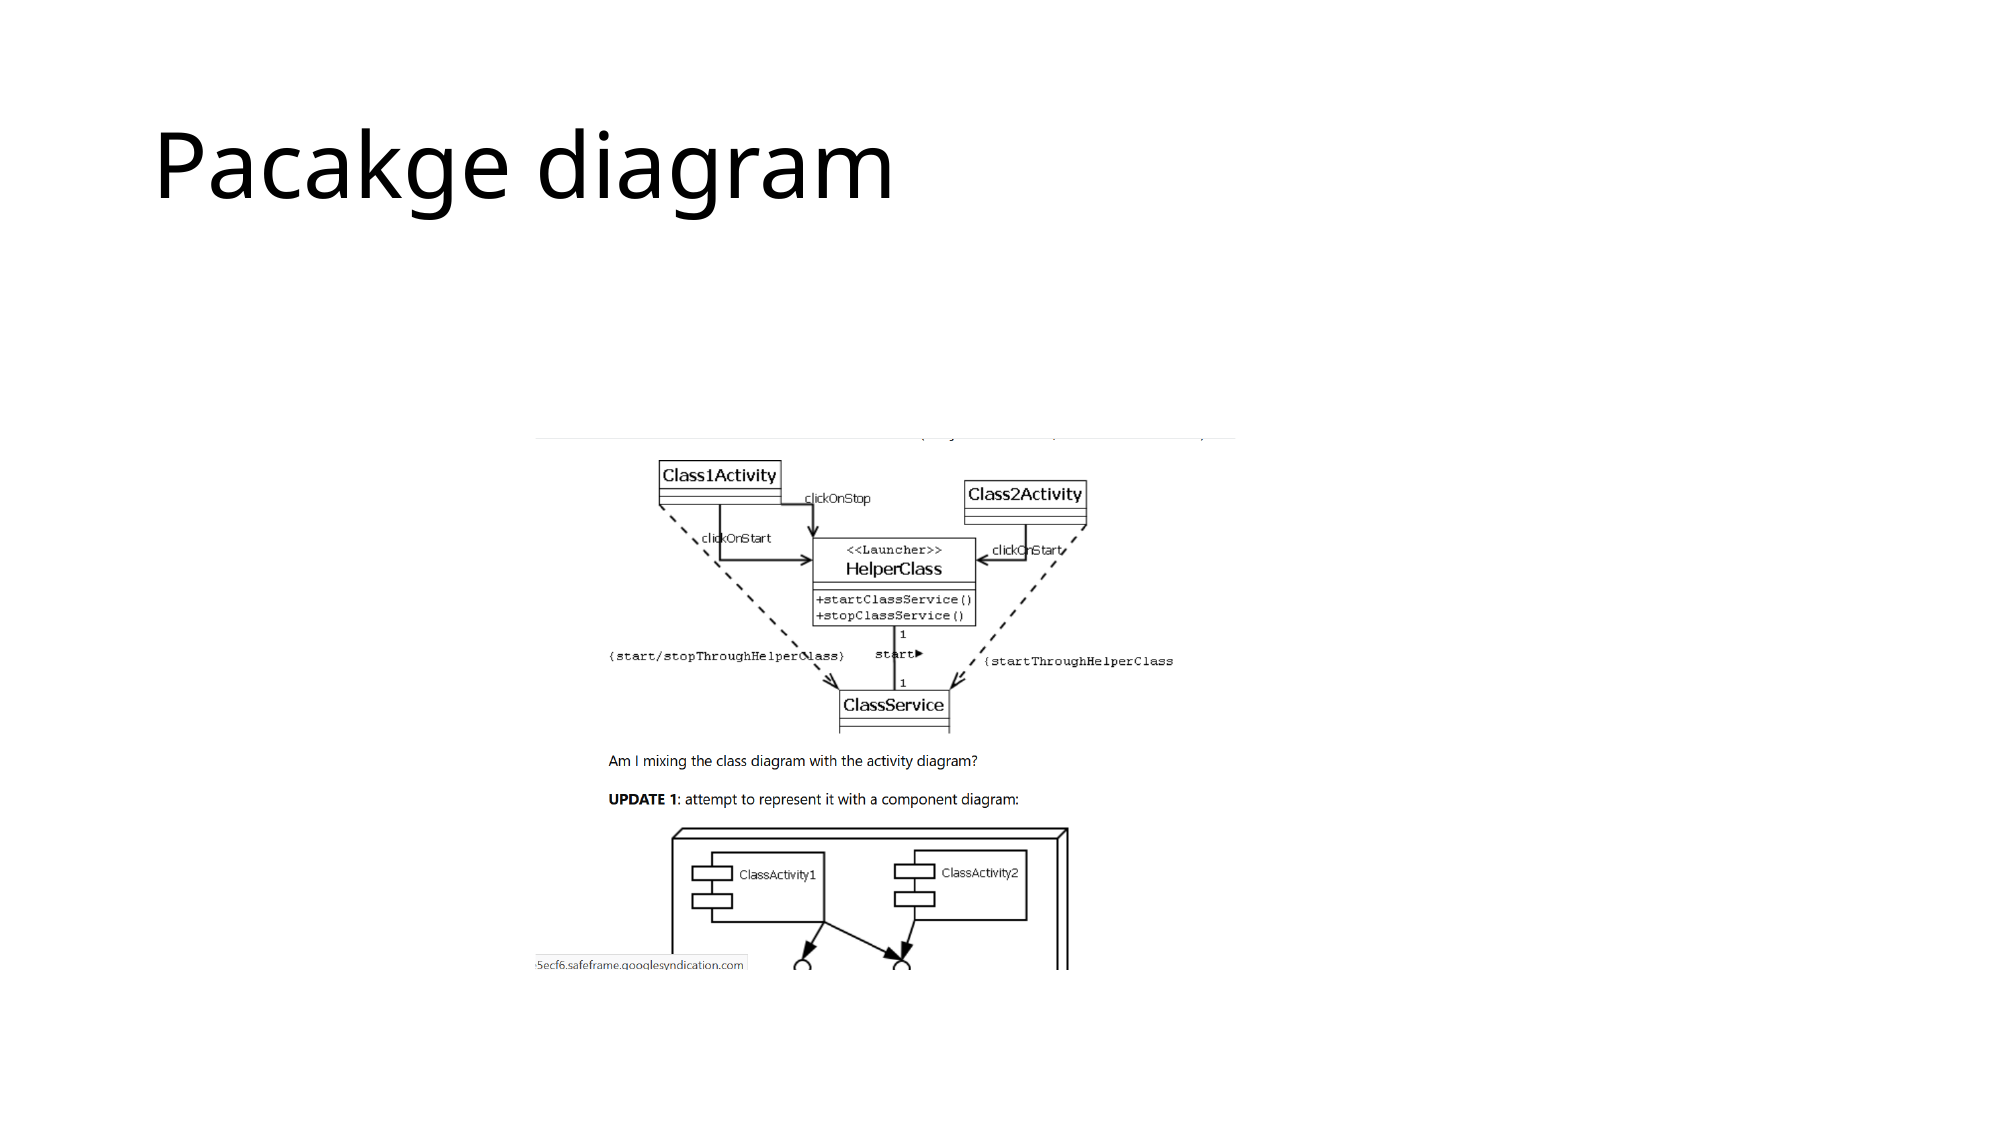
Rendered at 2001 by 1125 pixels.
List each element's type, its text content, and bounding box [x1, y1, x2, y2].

title Pacakge diagram [137, 59, 1863, 278]
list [535, 437, 1236, 970]
